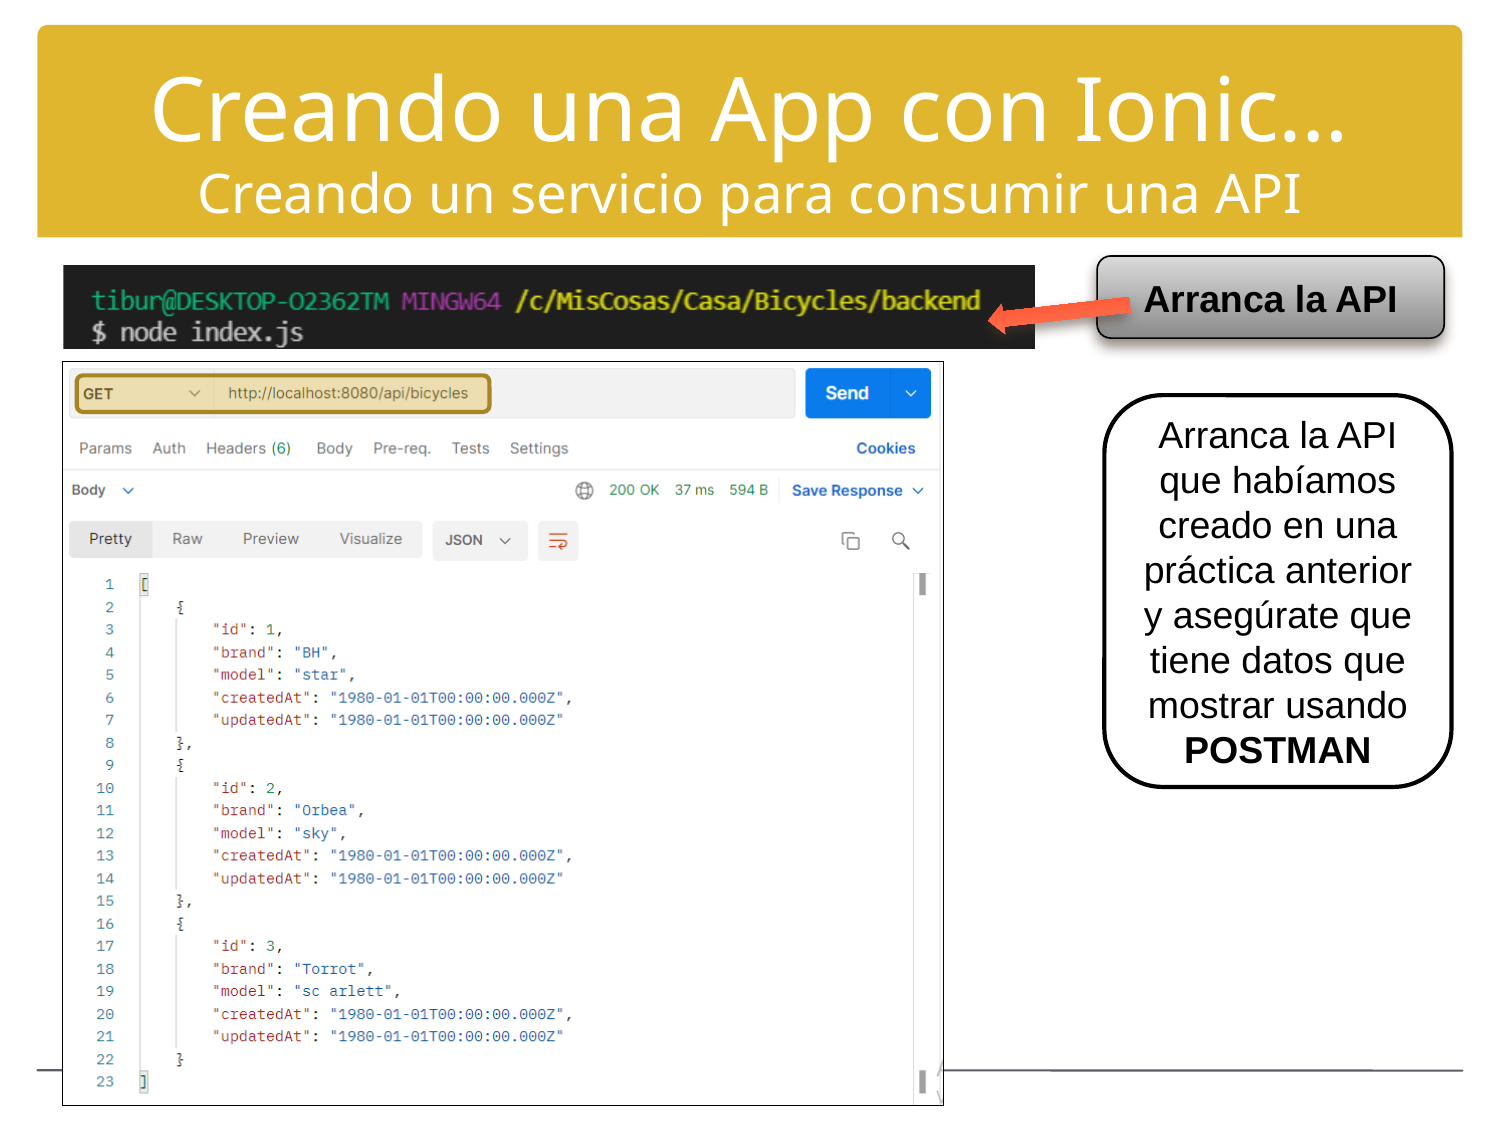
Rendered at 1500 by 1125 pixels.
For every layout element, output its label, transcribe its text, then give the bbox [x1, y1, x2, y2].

picture [63, 264, 1036, 350]
text_box Arranca la API [1096, 255, 1446, 339]
title Creando una App con Ionic… Creando un servicio para consumir una API [50, 45, 1450, 233]
picture [62, 361, 944, 1107]
text_box [1045, 297, 1131, 322]
text_box Arranca la API que habíamos creado en una práctica anterior y asegúrate que tiene datos que mostrar usando POSTMAN [1102, 393, 1454, 790]
